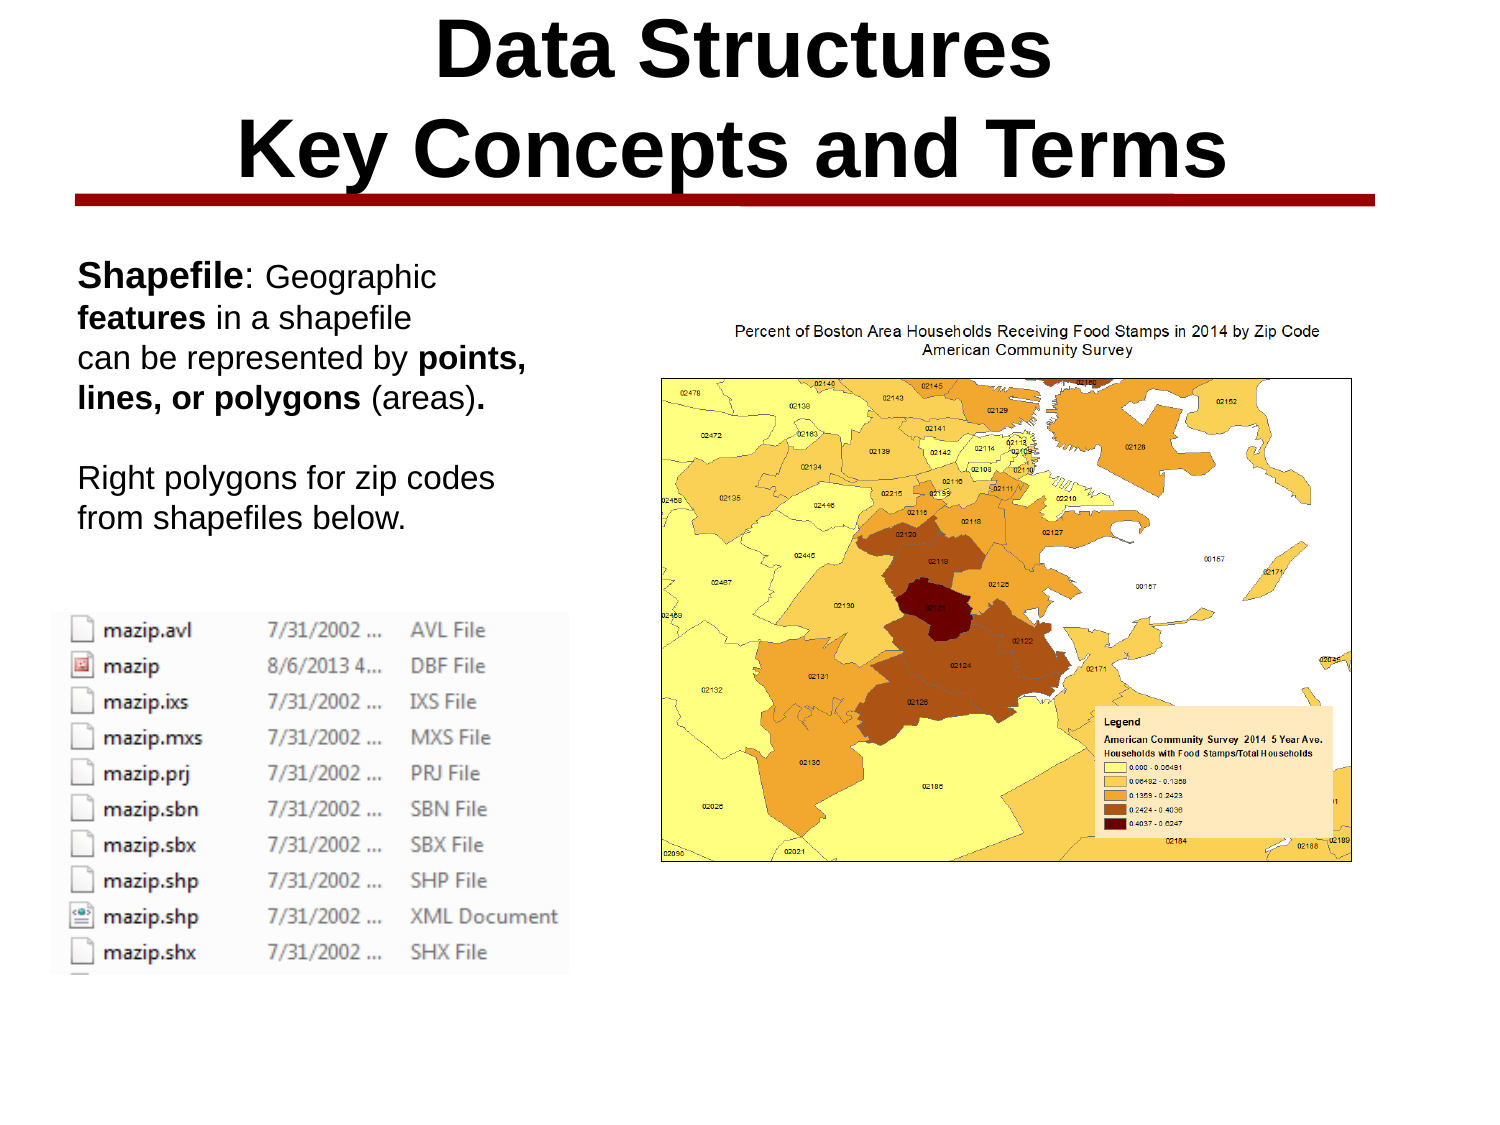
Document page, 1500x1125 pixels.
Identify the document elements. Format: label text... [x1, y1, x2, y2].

list Shapefile: Geographic features in a shapefile can be represented by points, lines, or polygons (areas). Right polygons for zip codes from shapefiles below. [62, 191, 557, 610]
picture [592, 309, 1420, 931]
picture [49, 612, 570, 976]
title Data Structures Key Concepts and Terms [69, 0, 1420, 188]
